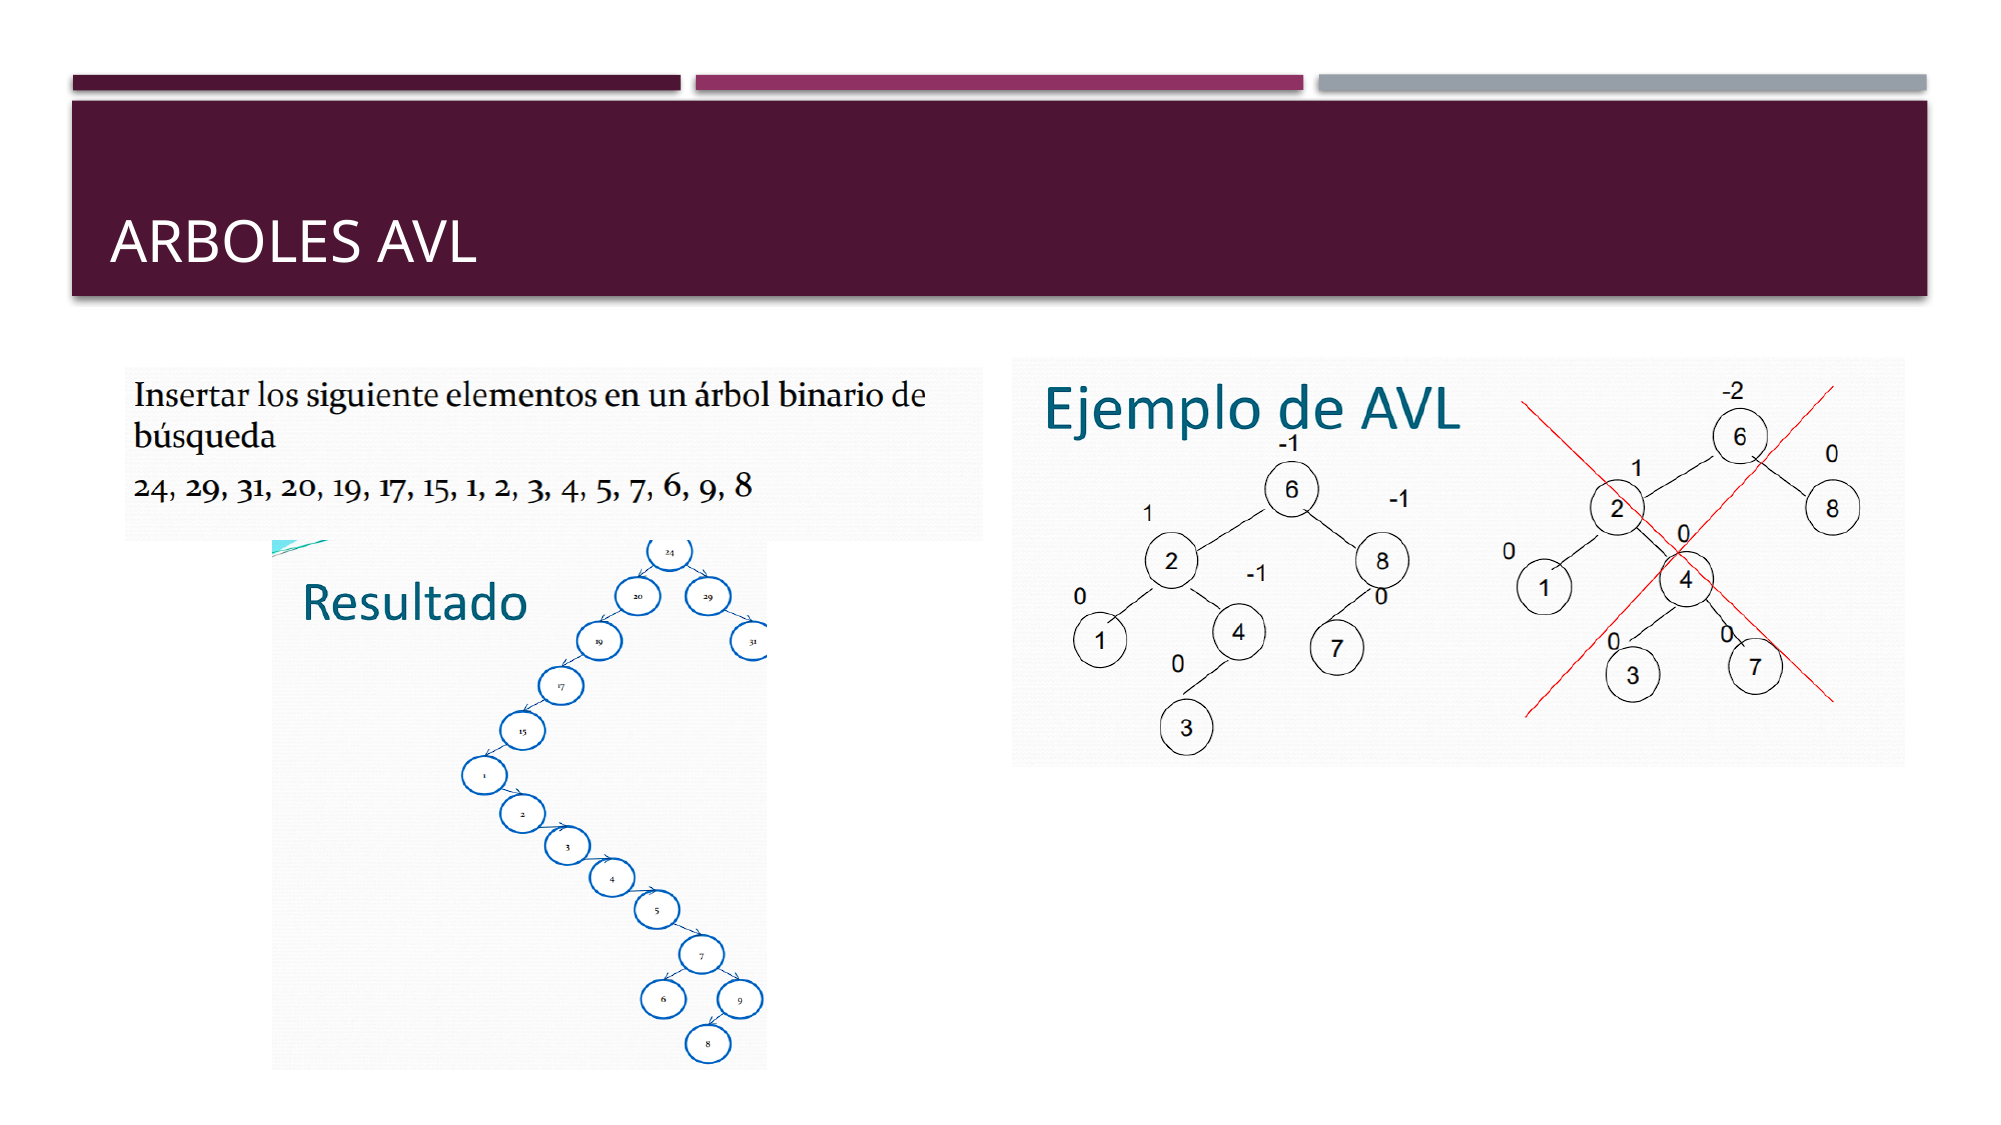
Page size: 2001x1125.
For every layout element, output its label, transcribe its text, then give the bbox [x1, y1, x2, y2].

title Arboles avl [95, 115, 1905, 282]
picture [124, 367, 983, 1071]
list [1012, 357, 1906, 768]
